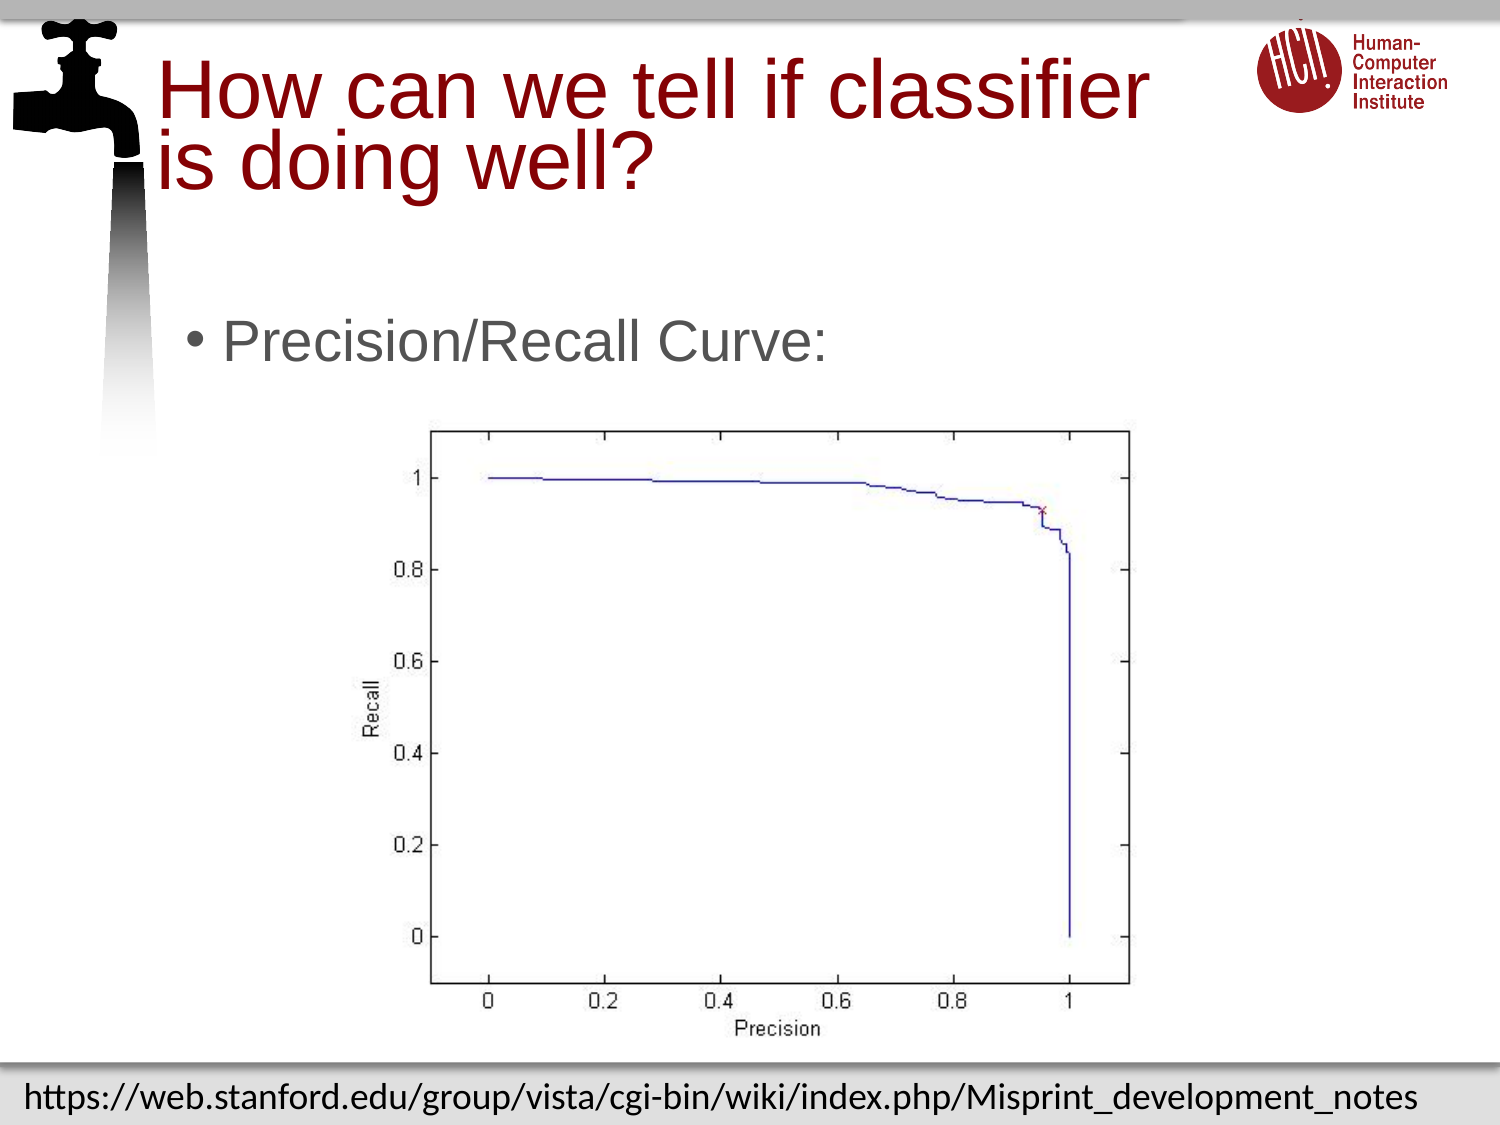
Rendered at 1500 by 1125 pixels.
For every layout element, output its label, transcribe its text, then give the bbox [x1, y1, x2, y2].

picture [1257, 20, 1447, 113]
title How can we tell if classifier is doing well? [156, 50, 1187, 214]
picture [313, 381, 1214, 1057]
picture [13, 20, 140, 158]
text_box https://web.stanford.edu/group/vista/cgi-bin/wiki/index.php/Misprint_development_notes [8, 1064, 1435, 1125]
text_box Precision/Recall Curve: [185, 303, 1342, 1022]
